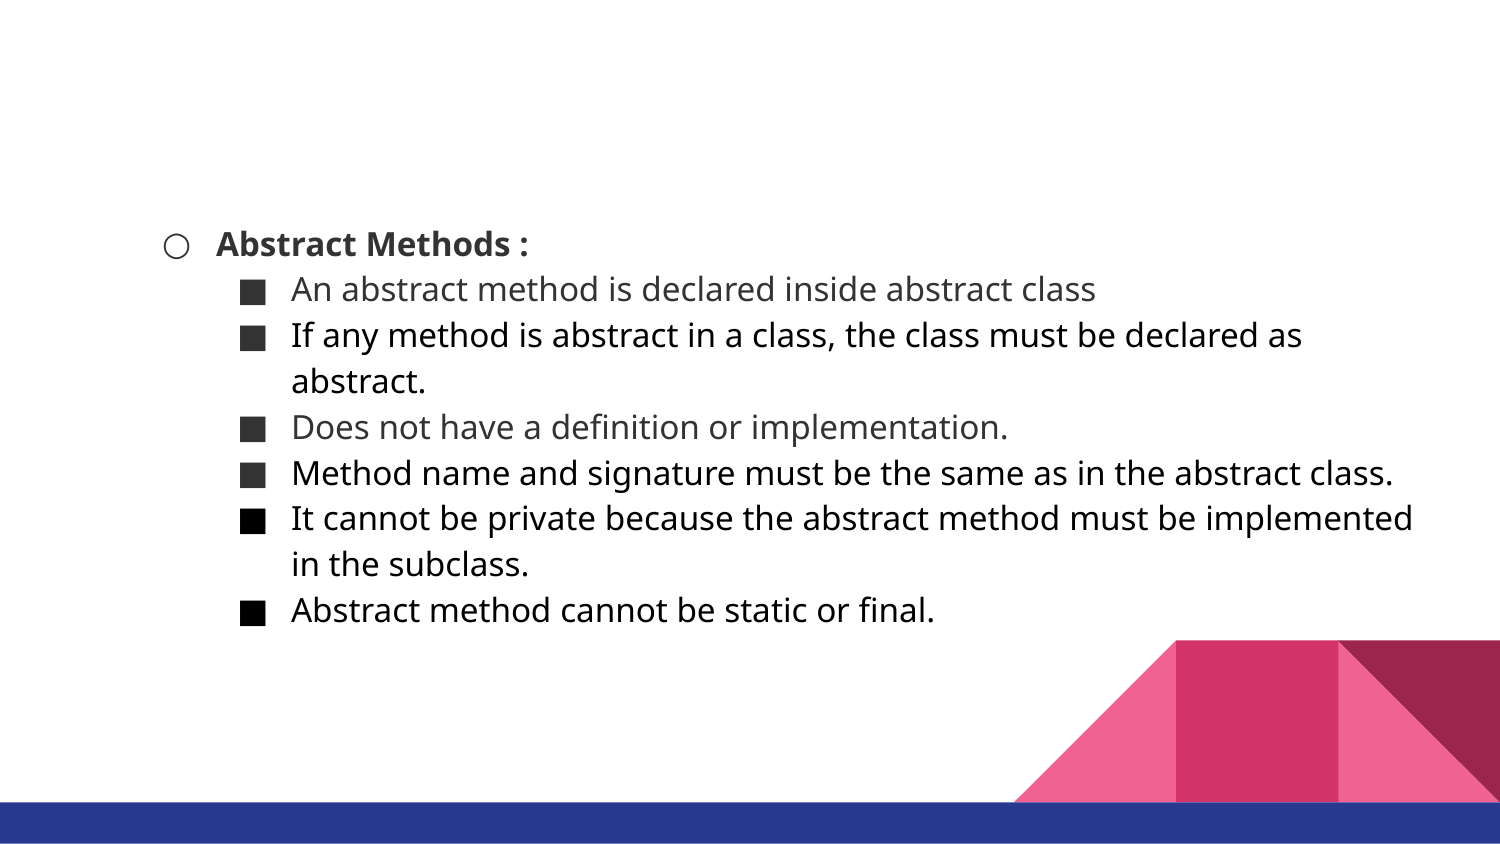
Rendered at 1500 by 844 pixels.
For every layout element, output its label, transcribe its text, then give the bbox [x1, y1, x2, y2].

list Abstract Methods : An abstract method is declared inside abstract class If any method is abstract in a class, the class must be declared as abstract. Does not have a definition or implementation. Method name and signature must be the same as in the abstract class. It cannot be private because the abstract method must be implemented in the subclass. Abstract method cannot be static or final. [51, 201, 1449, 750]
